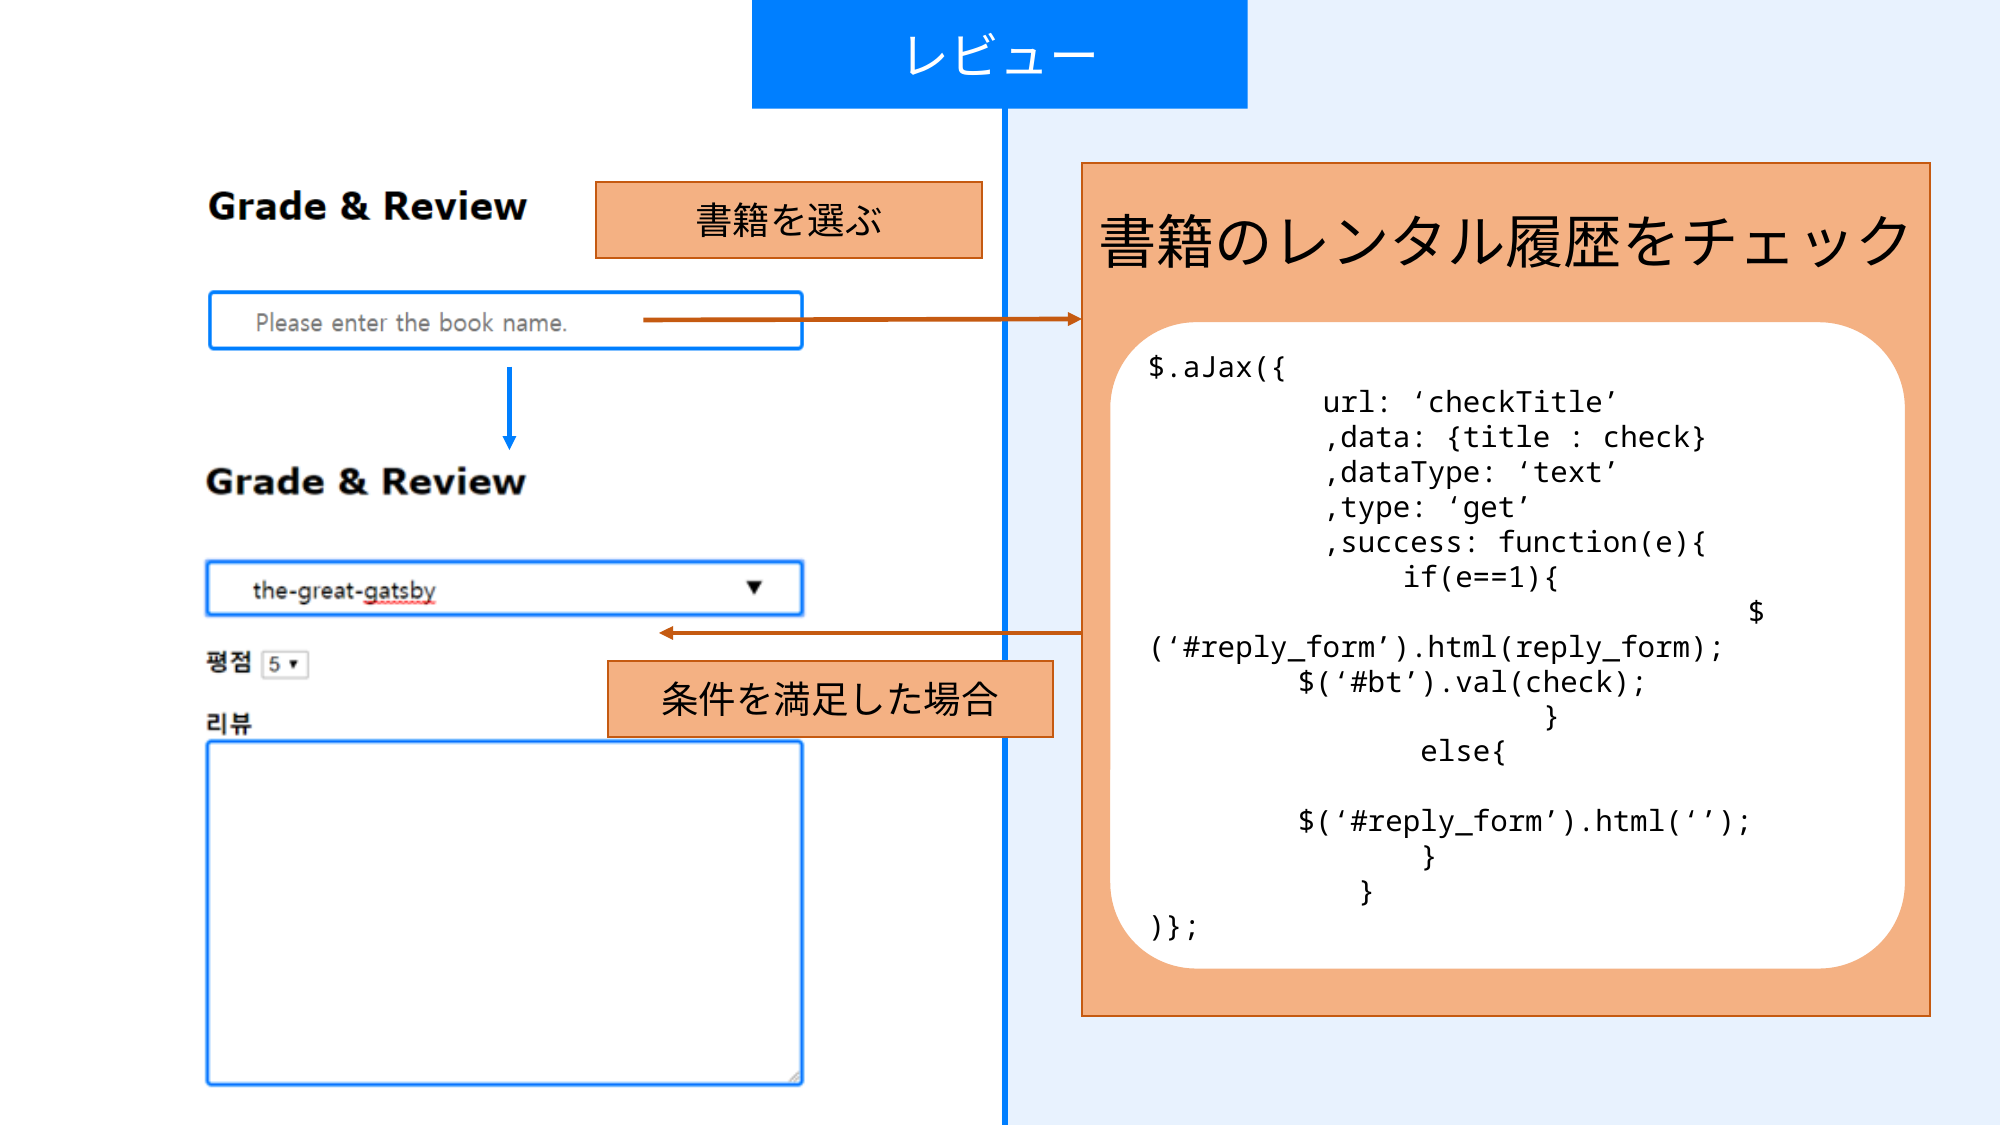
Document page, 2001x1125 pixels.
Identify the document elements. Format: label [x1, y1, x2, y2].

text_box [105, 134, 1930, 1100]
text_box [752, 0, 1248, 109]
text_box [1008, 0, 2000, 1125]
